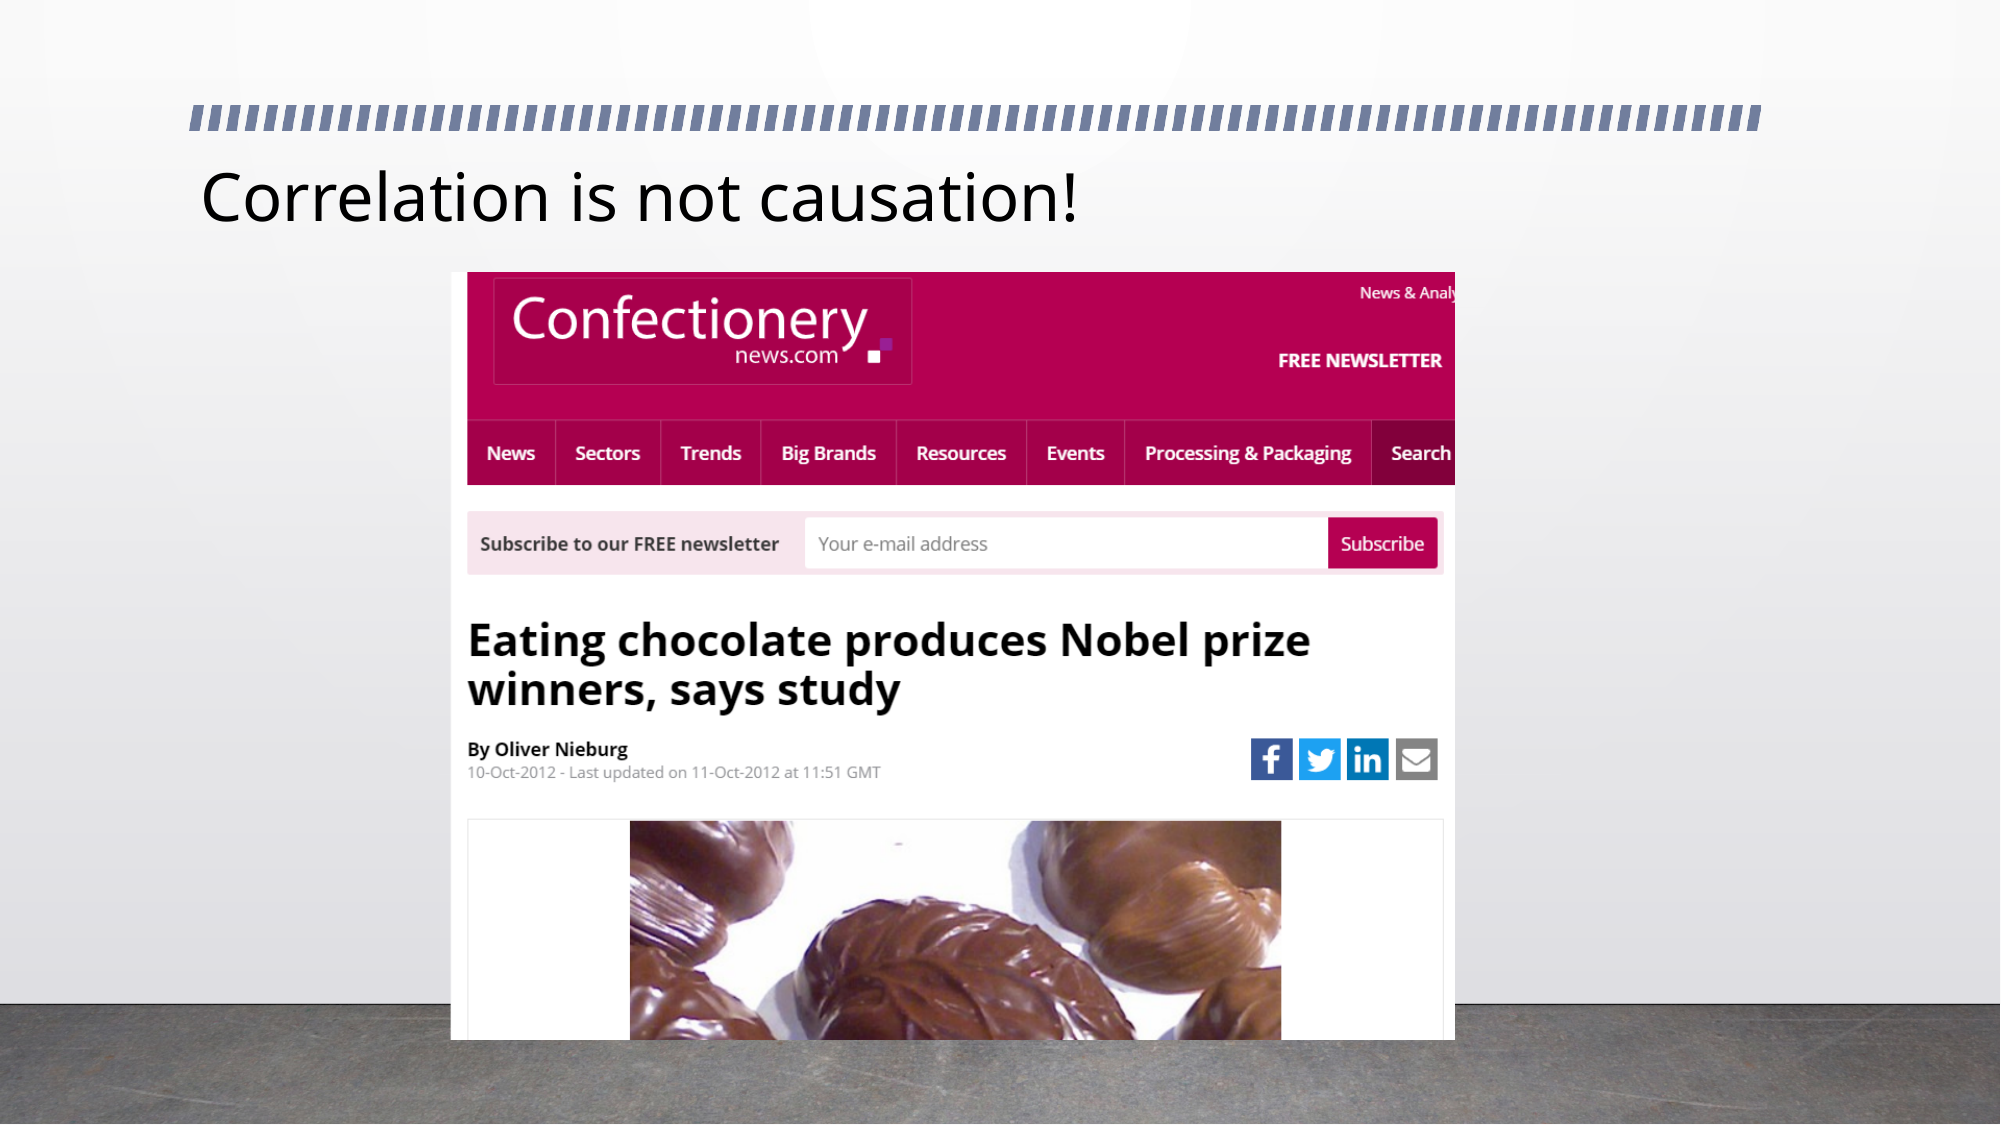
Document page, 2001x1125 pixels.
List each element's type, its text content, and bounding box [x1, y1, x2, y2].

picture [0, 272, 2000, 1124]
title Correlation is not causation! [185, 156, 1761, 329]
